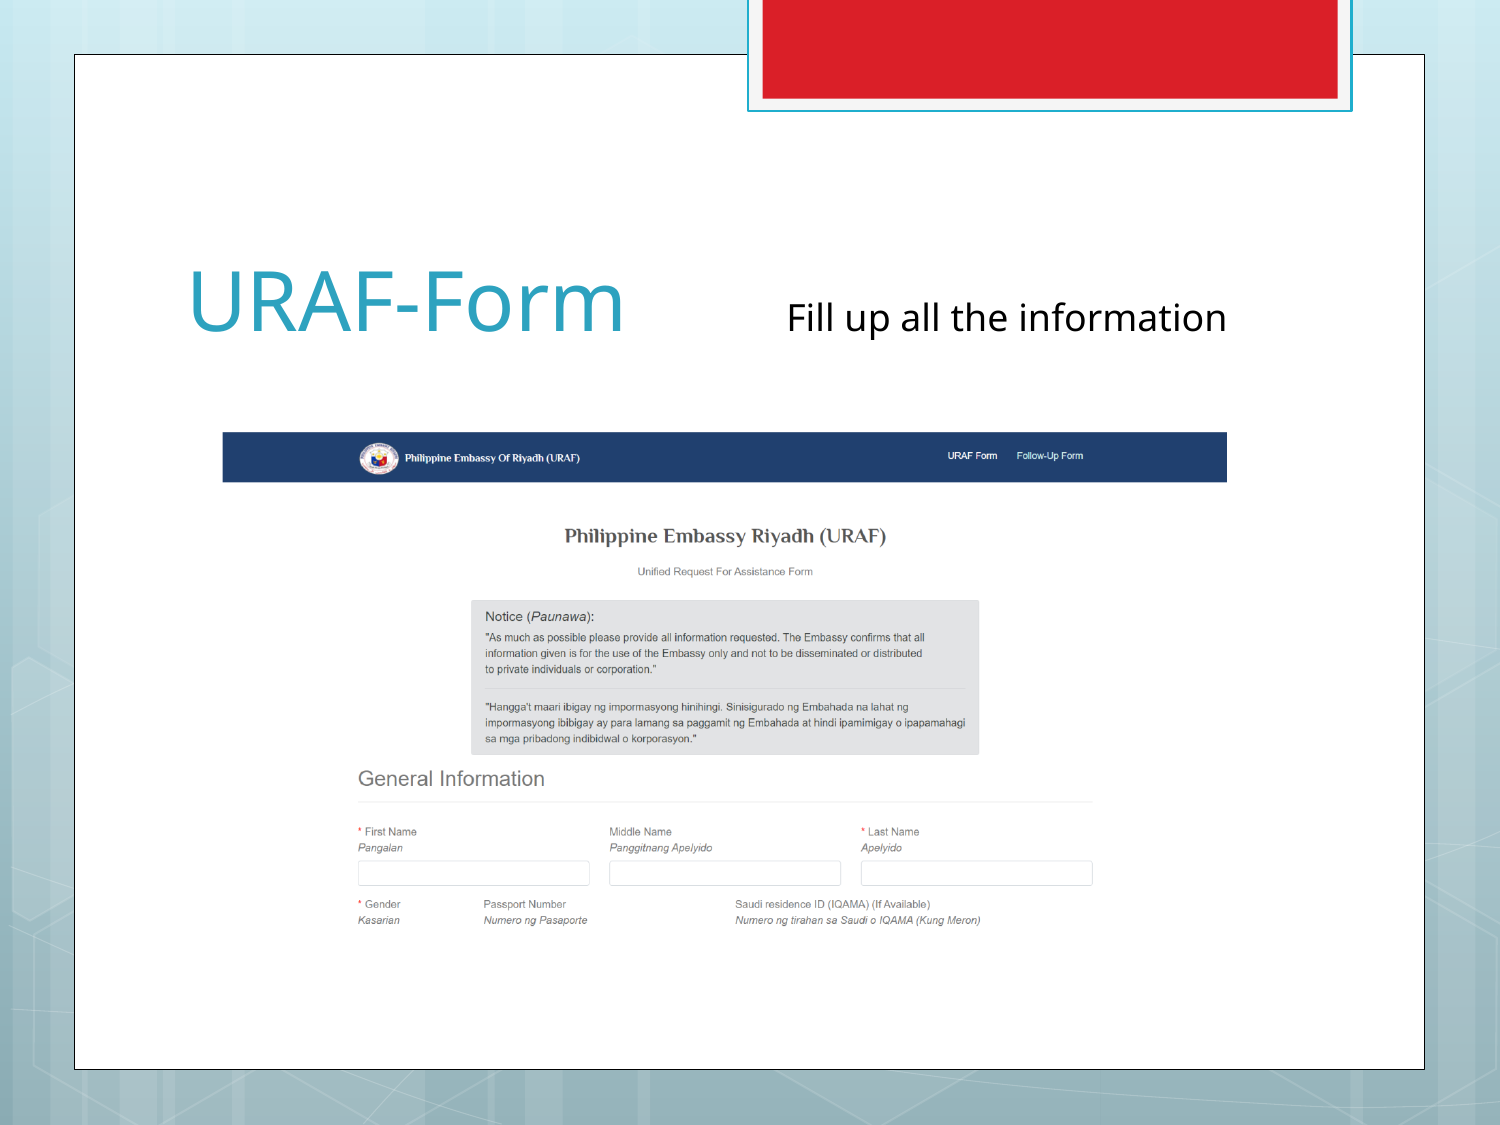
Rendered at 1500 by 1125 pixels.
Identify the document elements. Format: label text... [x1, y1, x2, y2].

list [222, 432, 1228, 931]
title URAF-Form Fill up all the information [171, 168, 1324, 357]
